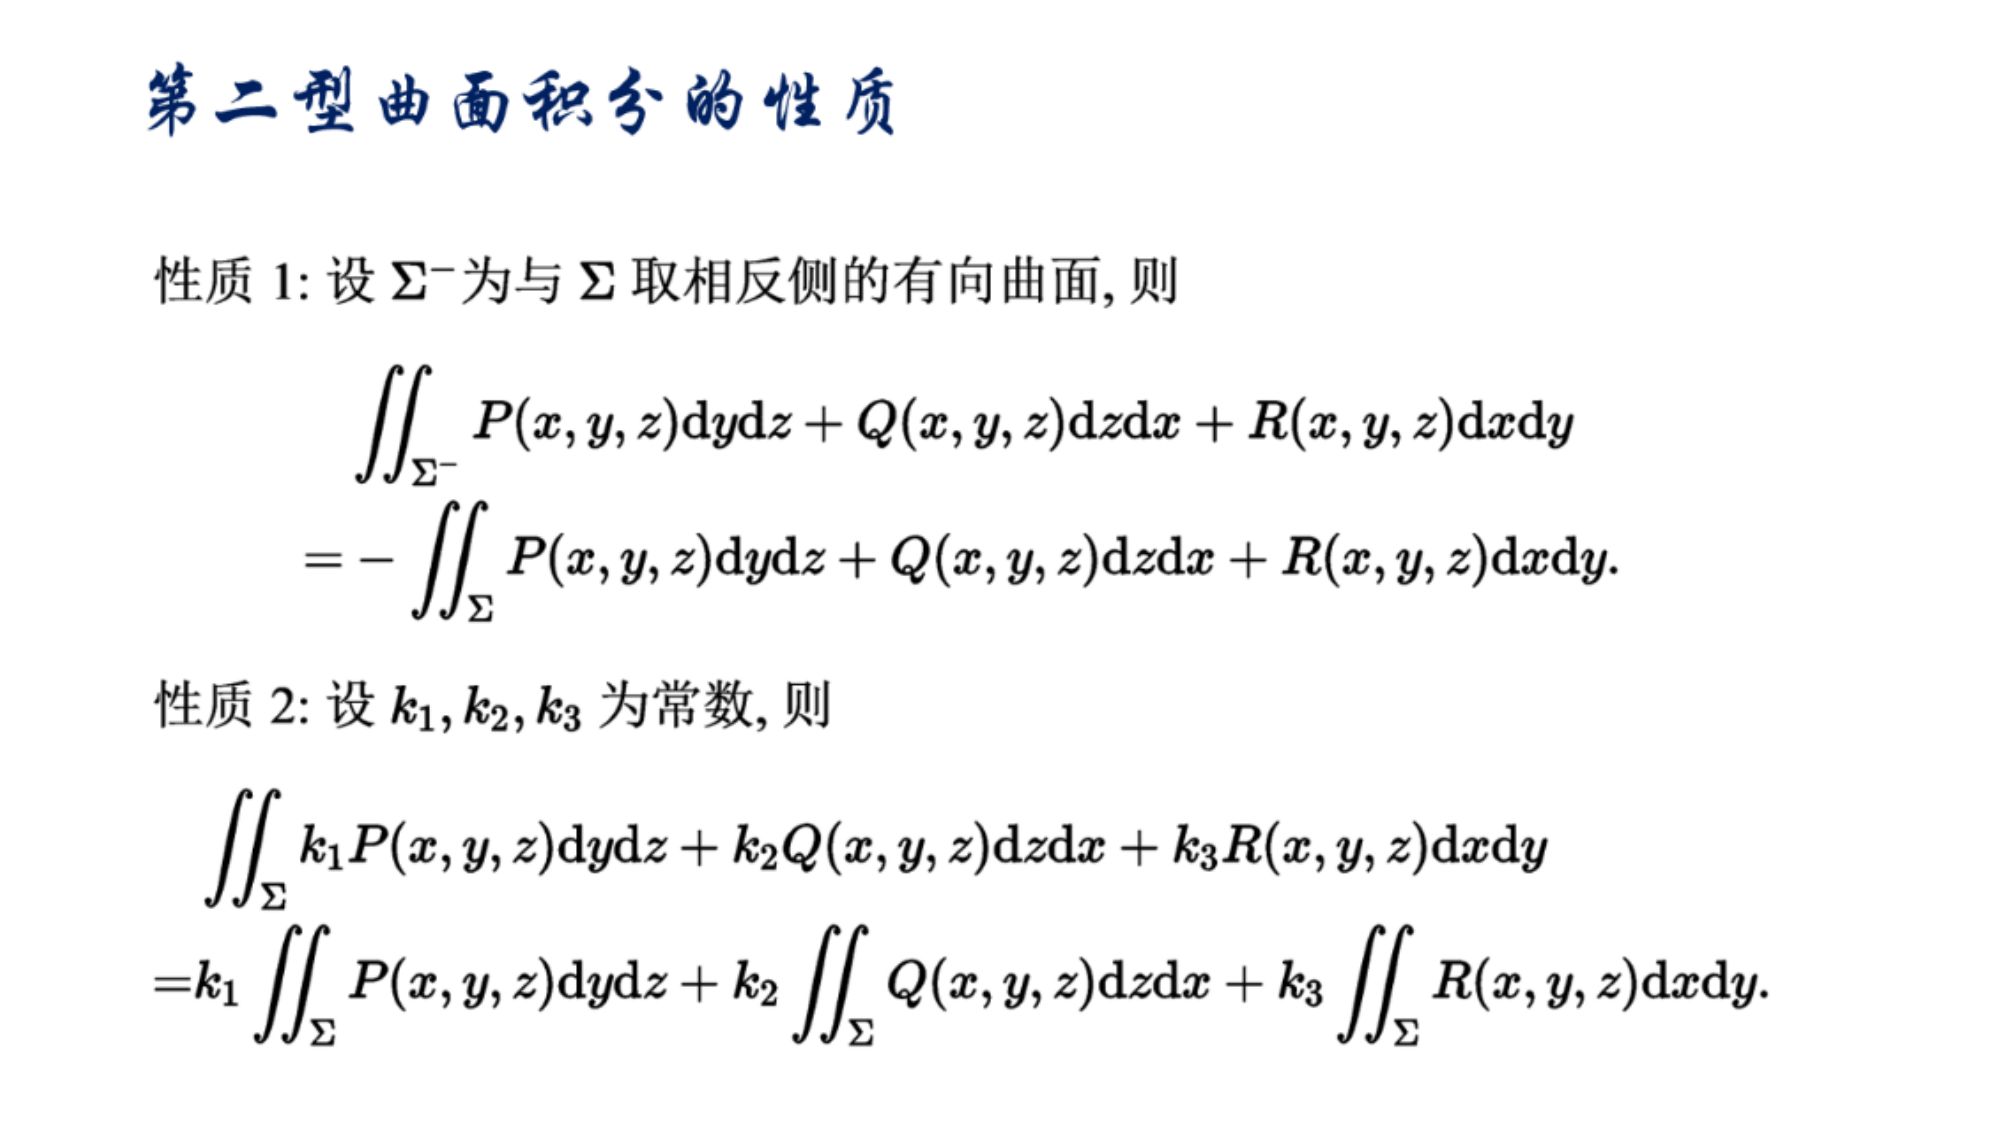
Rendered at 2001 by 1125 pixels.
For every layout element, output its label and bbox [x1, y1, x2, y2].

list [99, 27, 1791, 1063]
